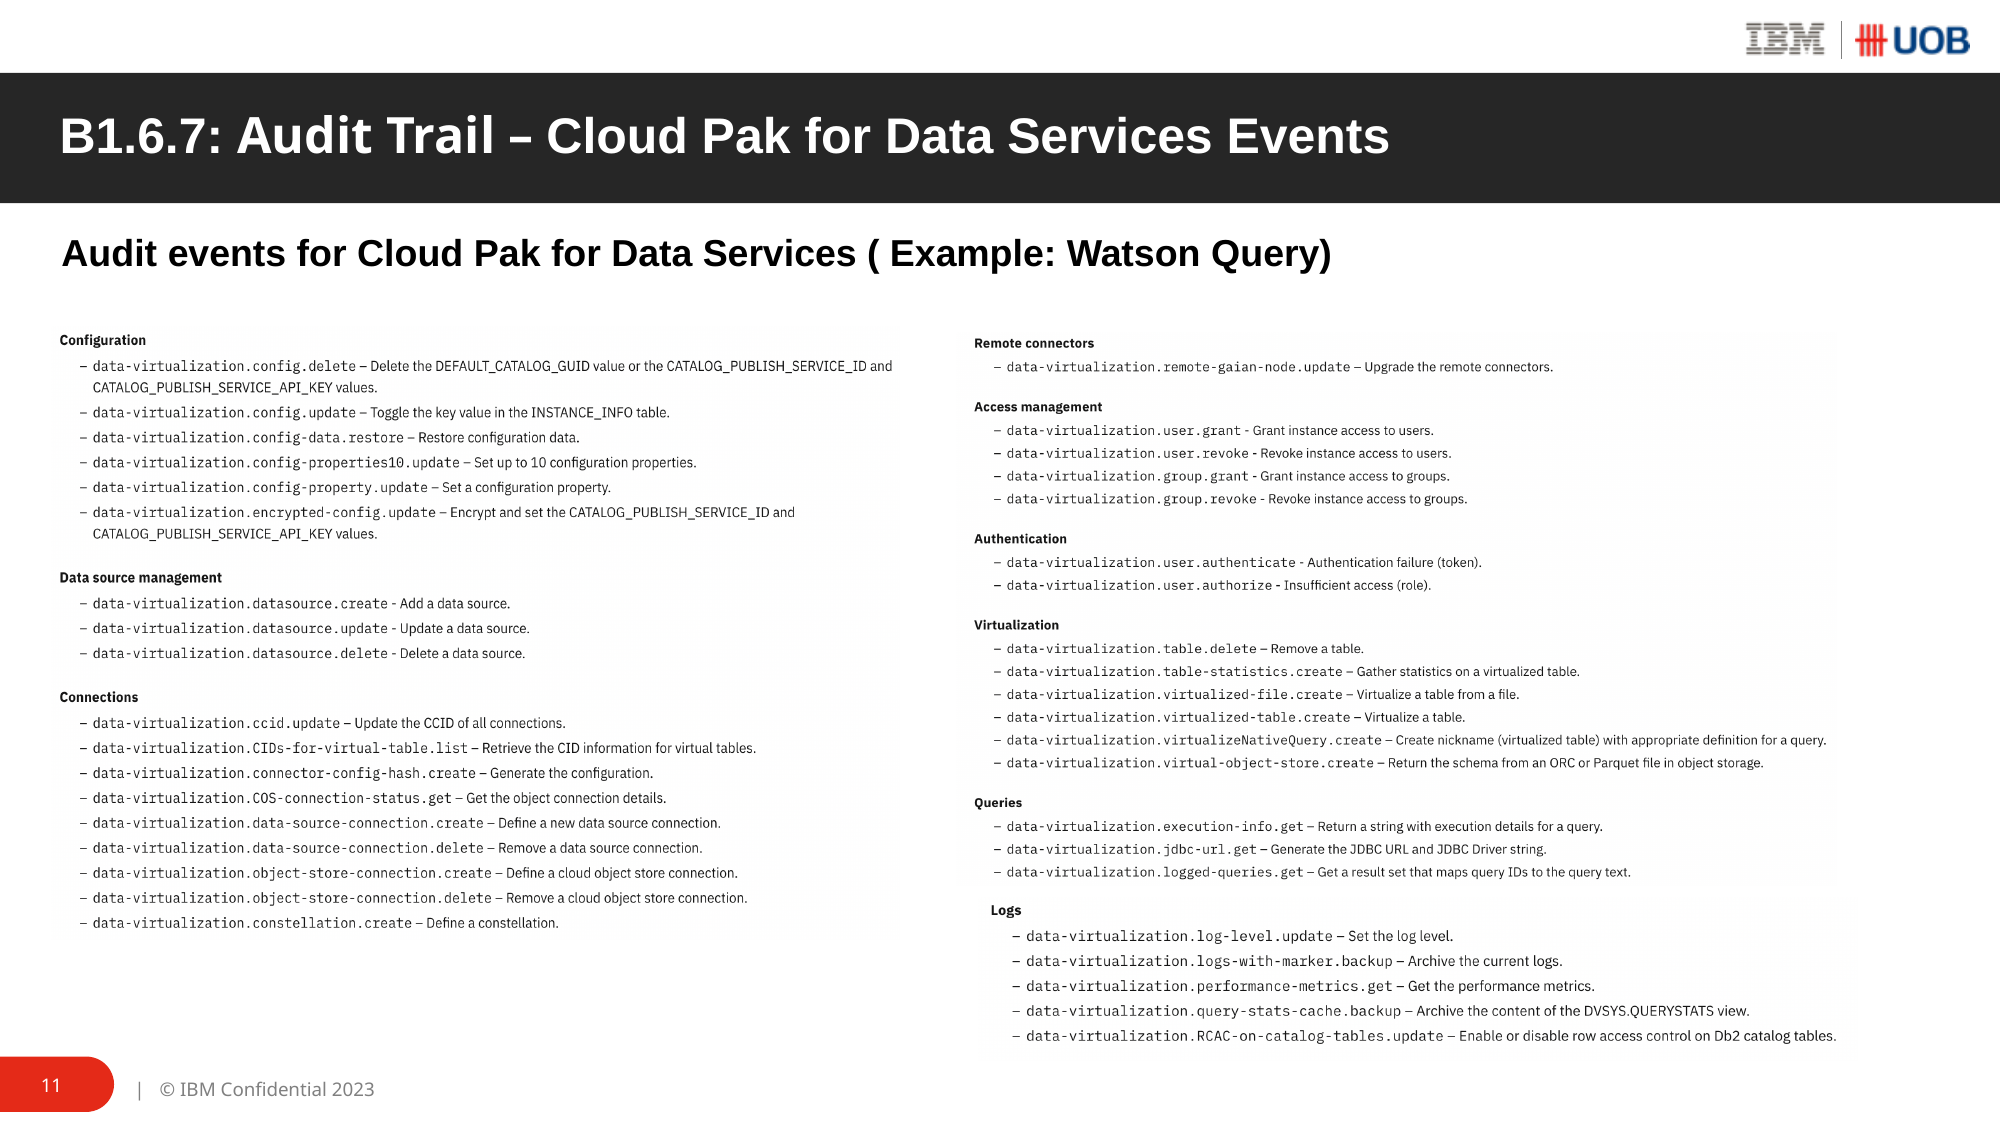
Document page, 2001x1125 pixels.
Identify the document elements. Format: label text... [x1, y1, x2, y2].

picture [1855, 10, 1970, 71]
picture [956, 332, 1837, 886]
text_box Audit events for Cloud Pak for Data Services ( Example: Watson Query) [46, 221, 1348, 327]
picture [978, 897, 1858, 1061]
title B1.6.7: Audit Trail – Cloud Pak for Data Services Events [59, 102, 1937, 174]
picture [51, 326, 900, 940]
